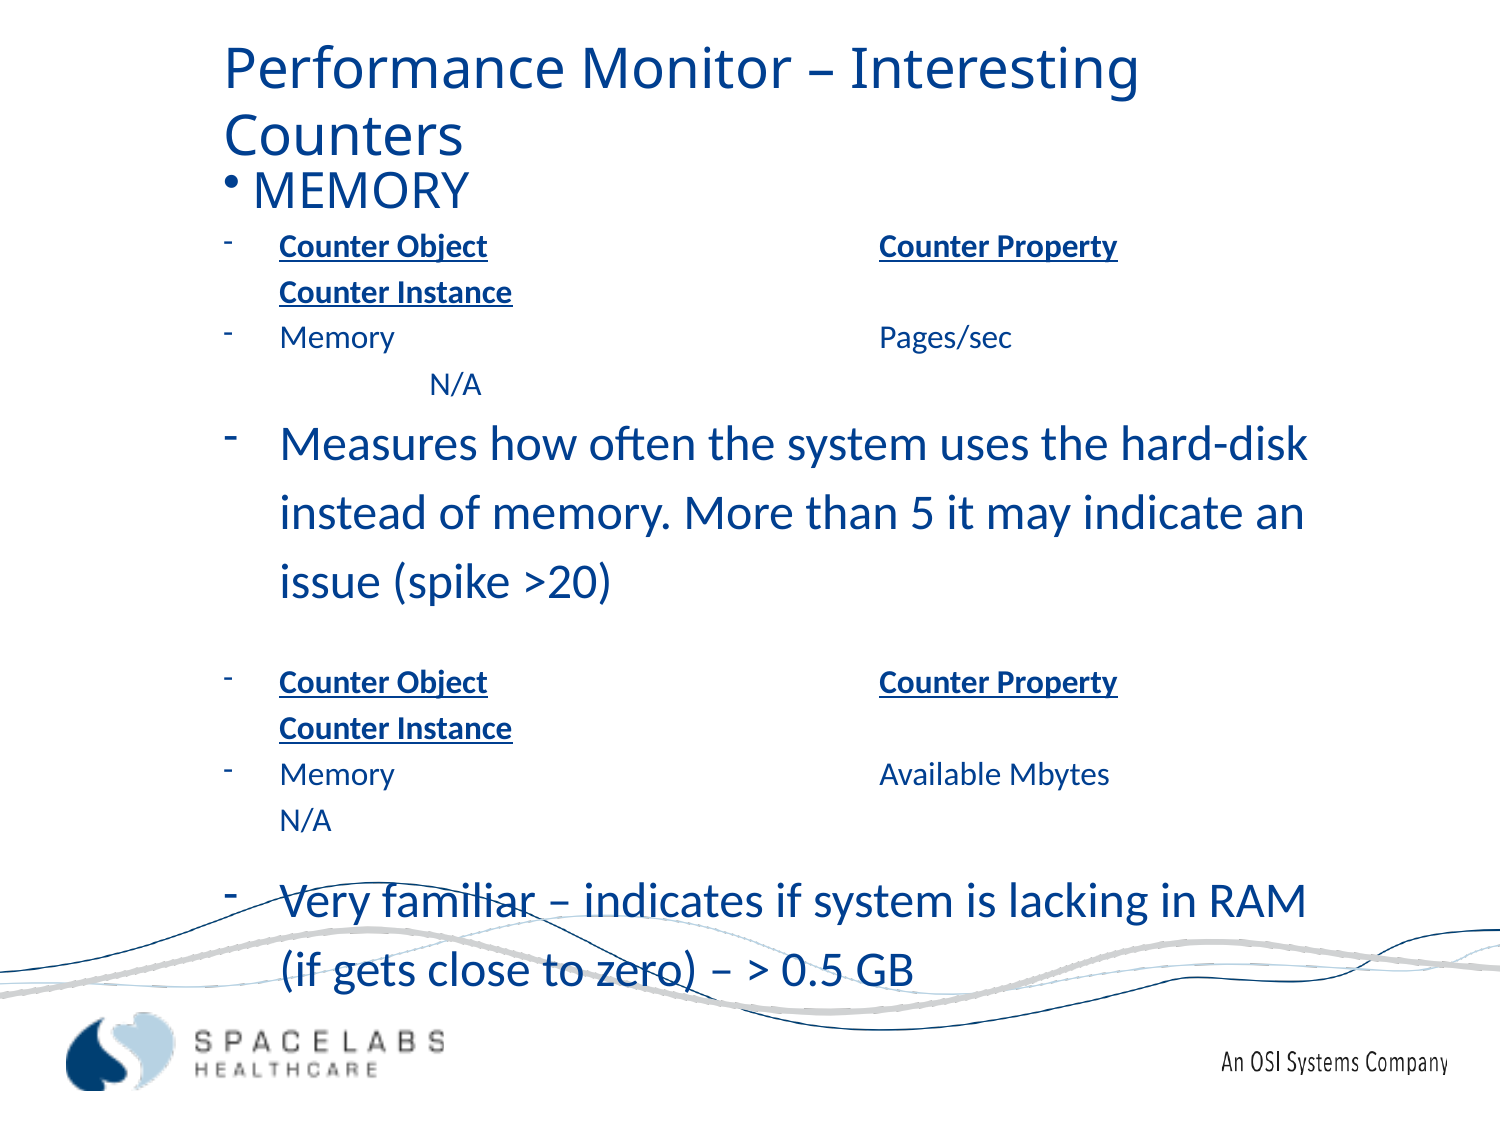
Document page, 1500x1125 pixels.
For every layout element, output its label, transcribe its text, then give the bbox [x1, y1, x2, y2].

list Performance Monitor – Interesting Counters [208, 24, 1349, 106]
list MEMORY Counter Object Counter Property Counter Instance Memory Pages/sec N/A Measures how often the system uses the hard-disk instead of memory. More than 5 it may indicate an issue (spike >20) Counter Object Counter Property Counter Instance Memory Available Mbytes N/A Very familiar – indicates if system is lacking in RAM (if gets close to zero) – > 0.5 GB [208, 162, 1349, 849]
